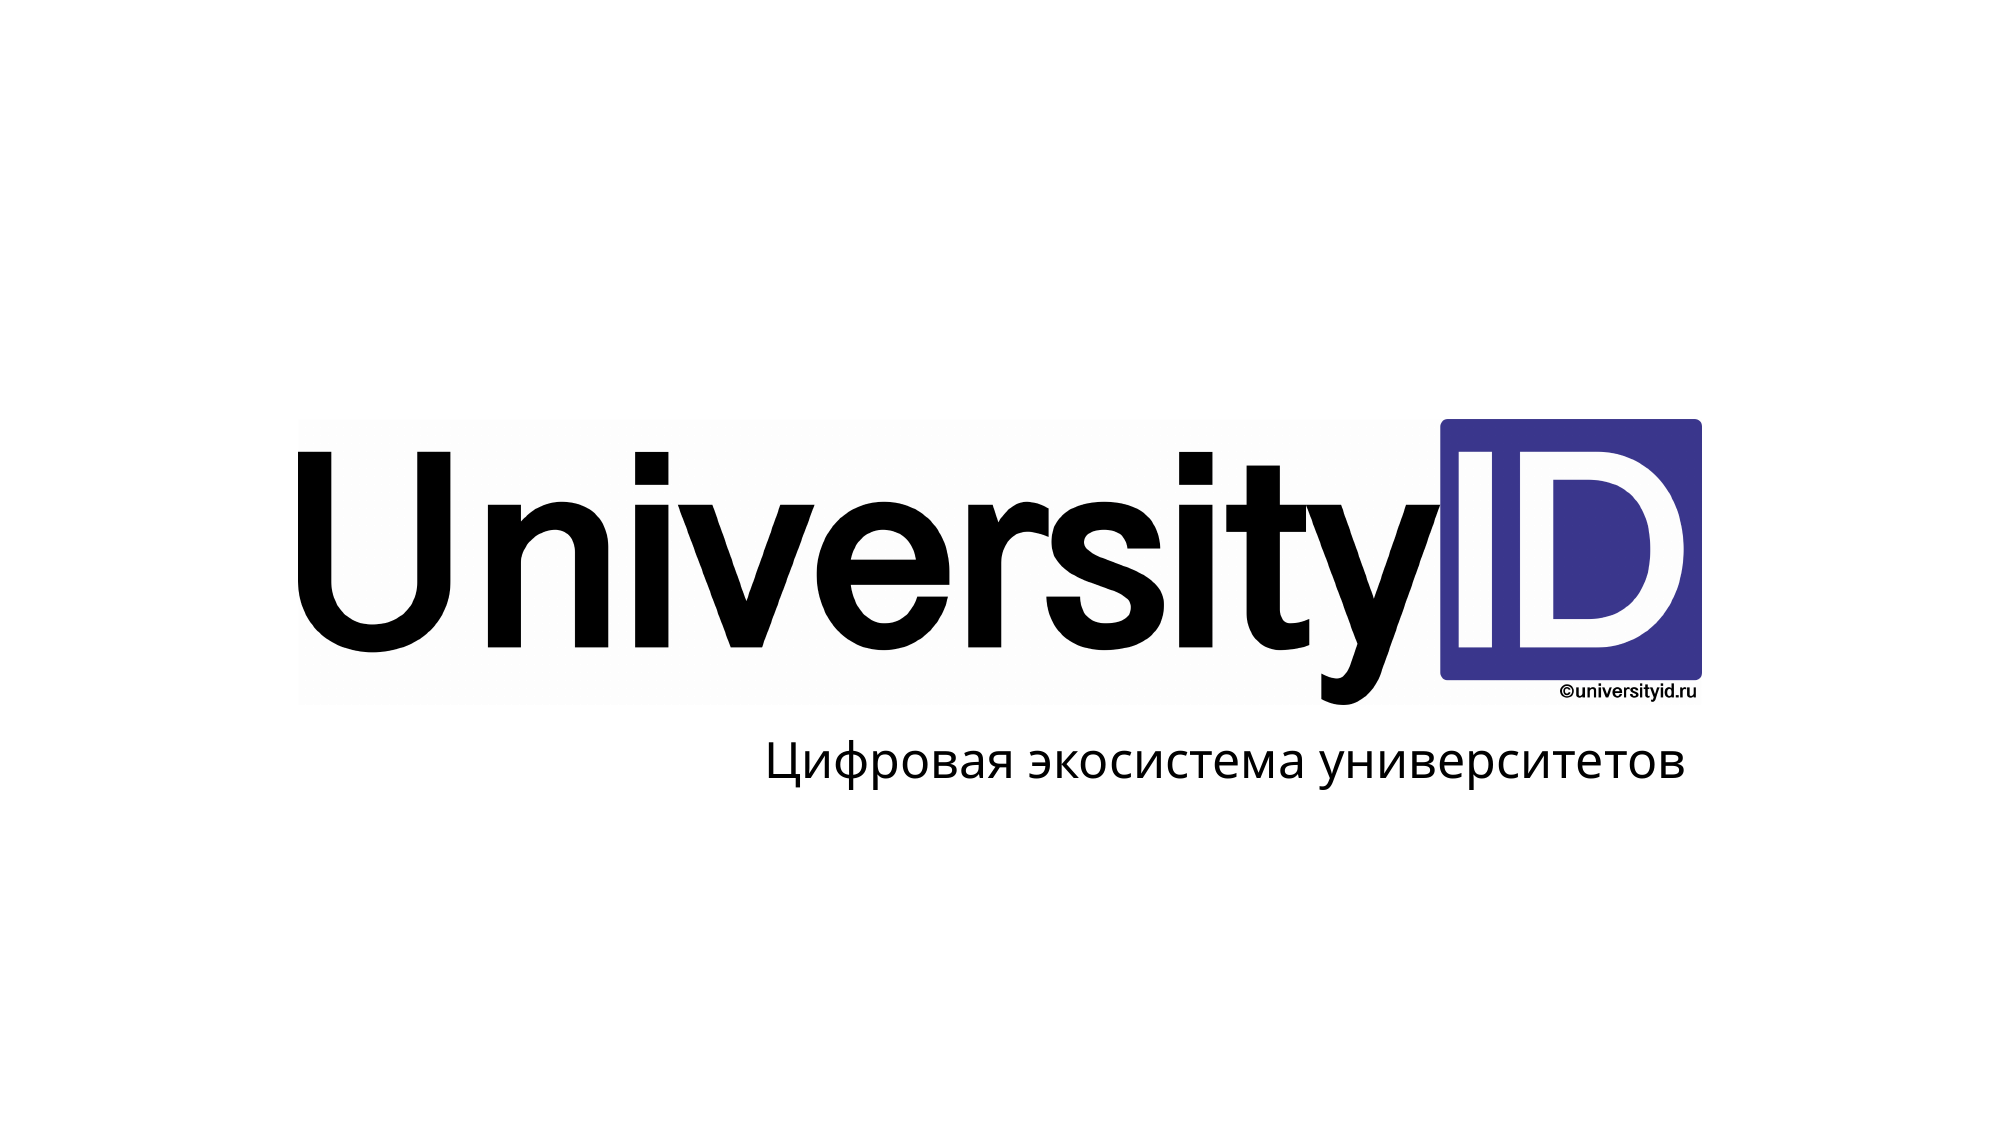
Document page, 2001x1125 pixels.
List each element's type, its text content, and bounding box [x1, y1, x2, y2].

picture [298, 419, 1702, 705]
text_box Цифровая экосистема университетов [677, 720, 1702, 796]
